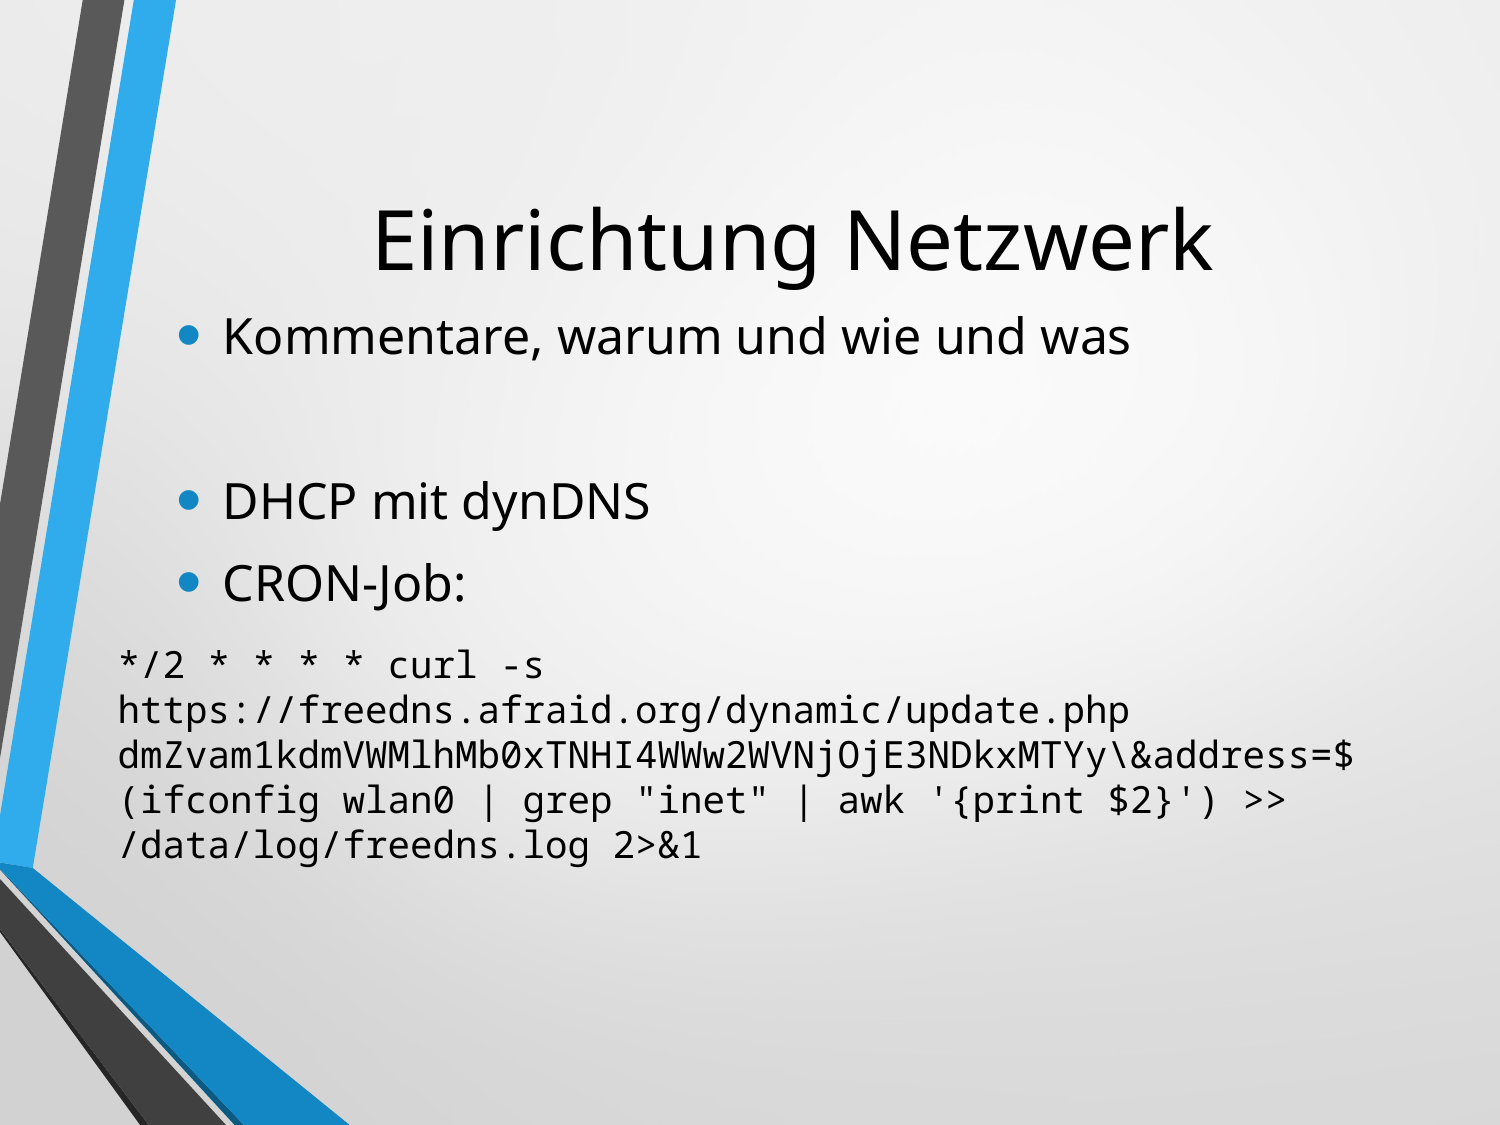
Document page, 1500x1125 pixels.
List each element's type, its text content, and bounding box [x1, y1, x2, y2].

list Kommentare, warum und wie und was DHCP mit dynDNS CRON-Job: [161, 308, 1425, 633]
text_box */2 * * * * curl -s https://freedns.afraid.org/dynamic/update.php dmZvam1kdmVWMlhMb0xTNHI4WWw2WVNjOjE3NDkxMTYy\&address=$(ifconfig wlan0 | grep "inet" | awk '{print $2}') >> /data/log/freedns.log 2>&1 [102, 633, 1484, 874]
title Einrichtung Netzwerk [161, 75, 1425, 308]
